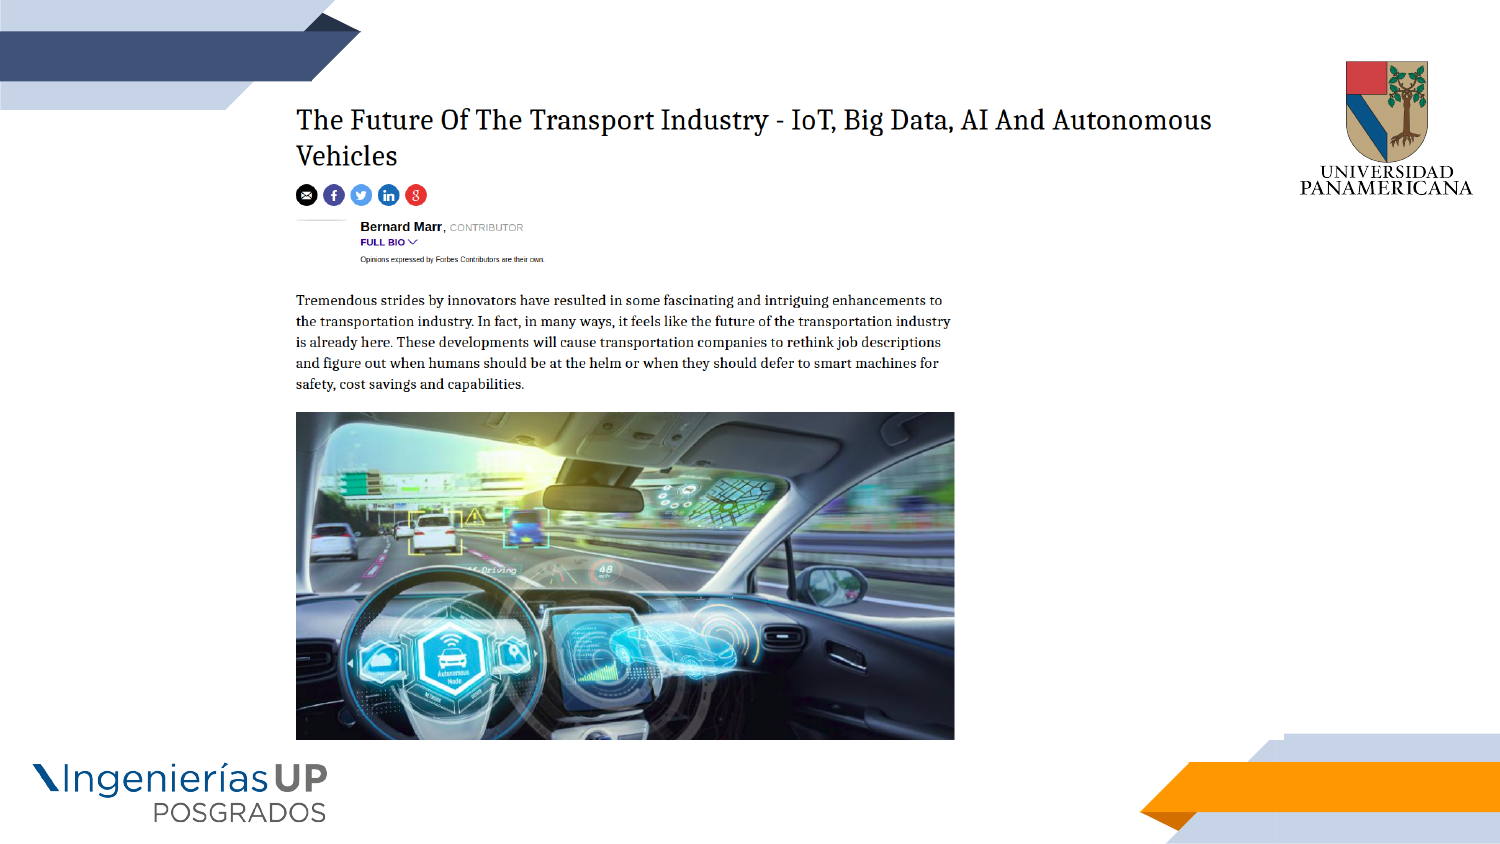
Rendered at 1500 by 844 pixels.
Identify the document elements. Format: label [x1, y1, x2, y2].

picture [15, 99, 1284, 844]
picture [1286, 44, 1490, 210]
